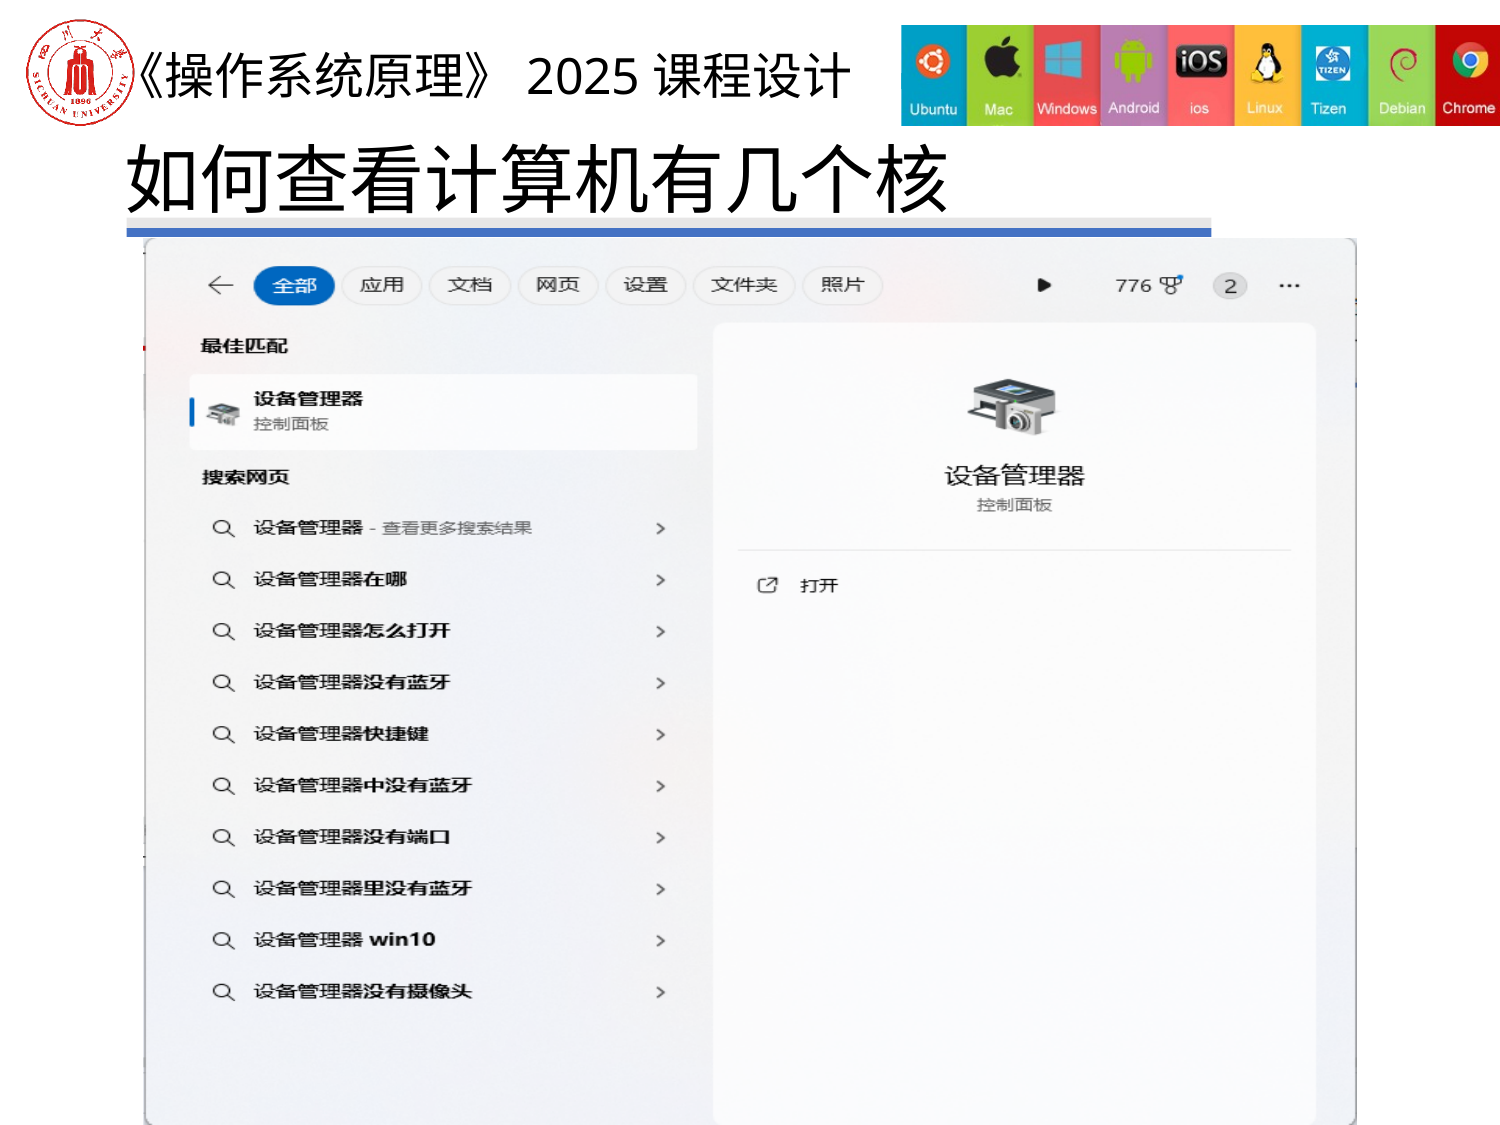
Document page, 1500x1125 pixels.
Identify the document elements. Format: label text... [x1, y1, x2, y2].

text_box 《操作系统原理》2025课程设计 [139, 37, 868, 113]
picture [143, 238, 1357, 1125]
picture [26, 4, 139, 146]
text_box 如何查看计算机有几个核 [110, 125, 1097, 231]
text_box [901, 25, 1500, 126]
text_box [126, 217, 1212, 227]
text_box [126, 227, 1212, 238]
